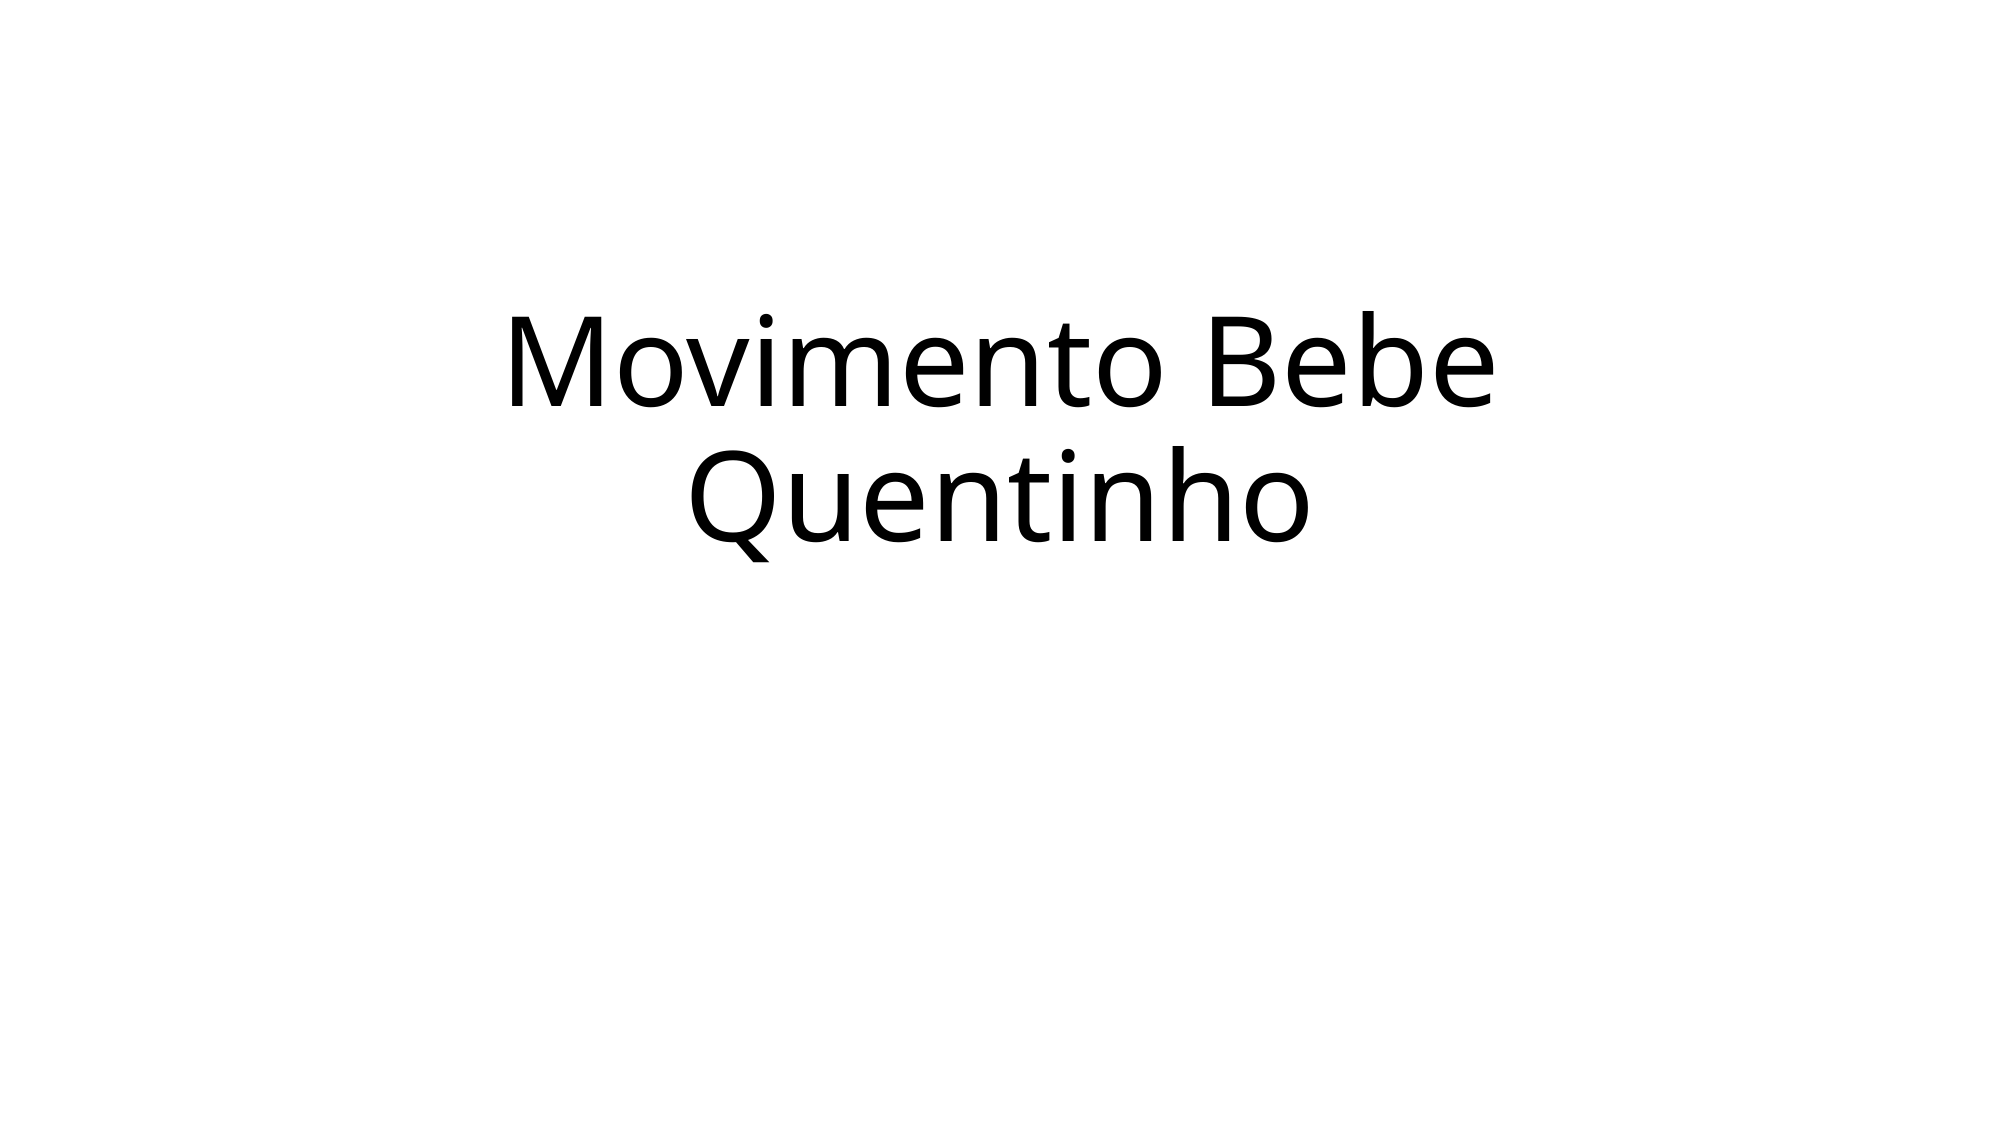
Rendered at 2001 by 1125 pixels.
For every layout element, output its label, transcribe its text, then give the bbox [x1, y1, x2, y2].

title Movimento Bebe Quentinho [249, 184, 1750, 576]
